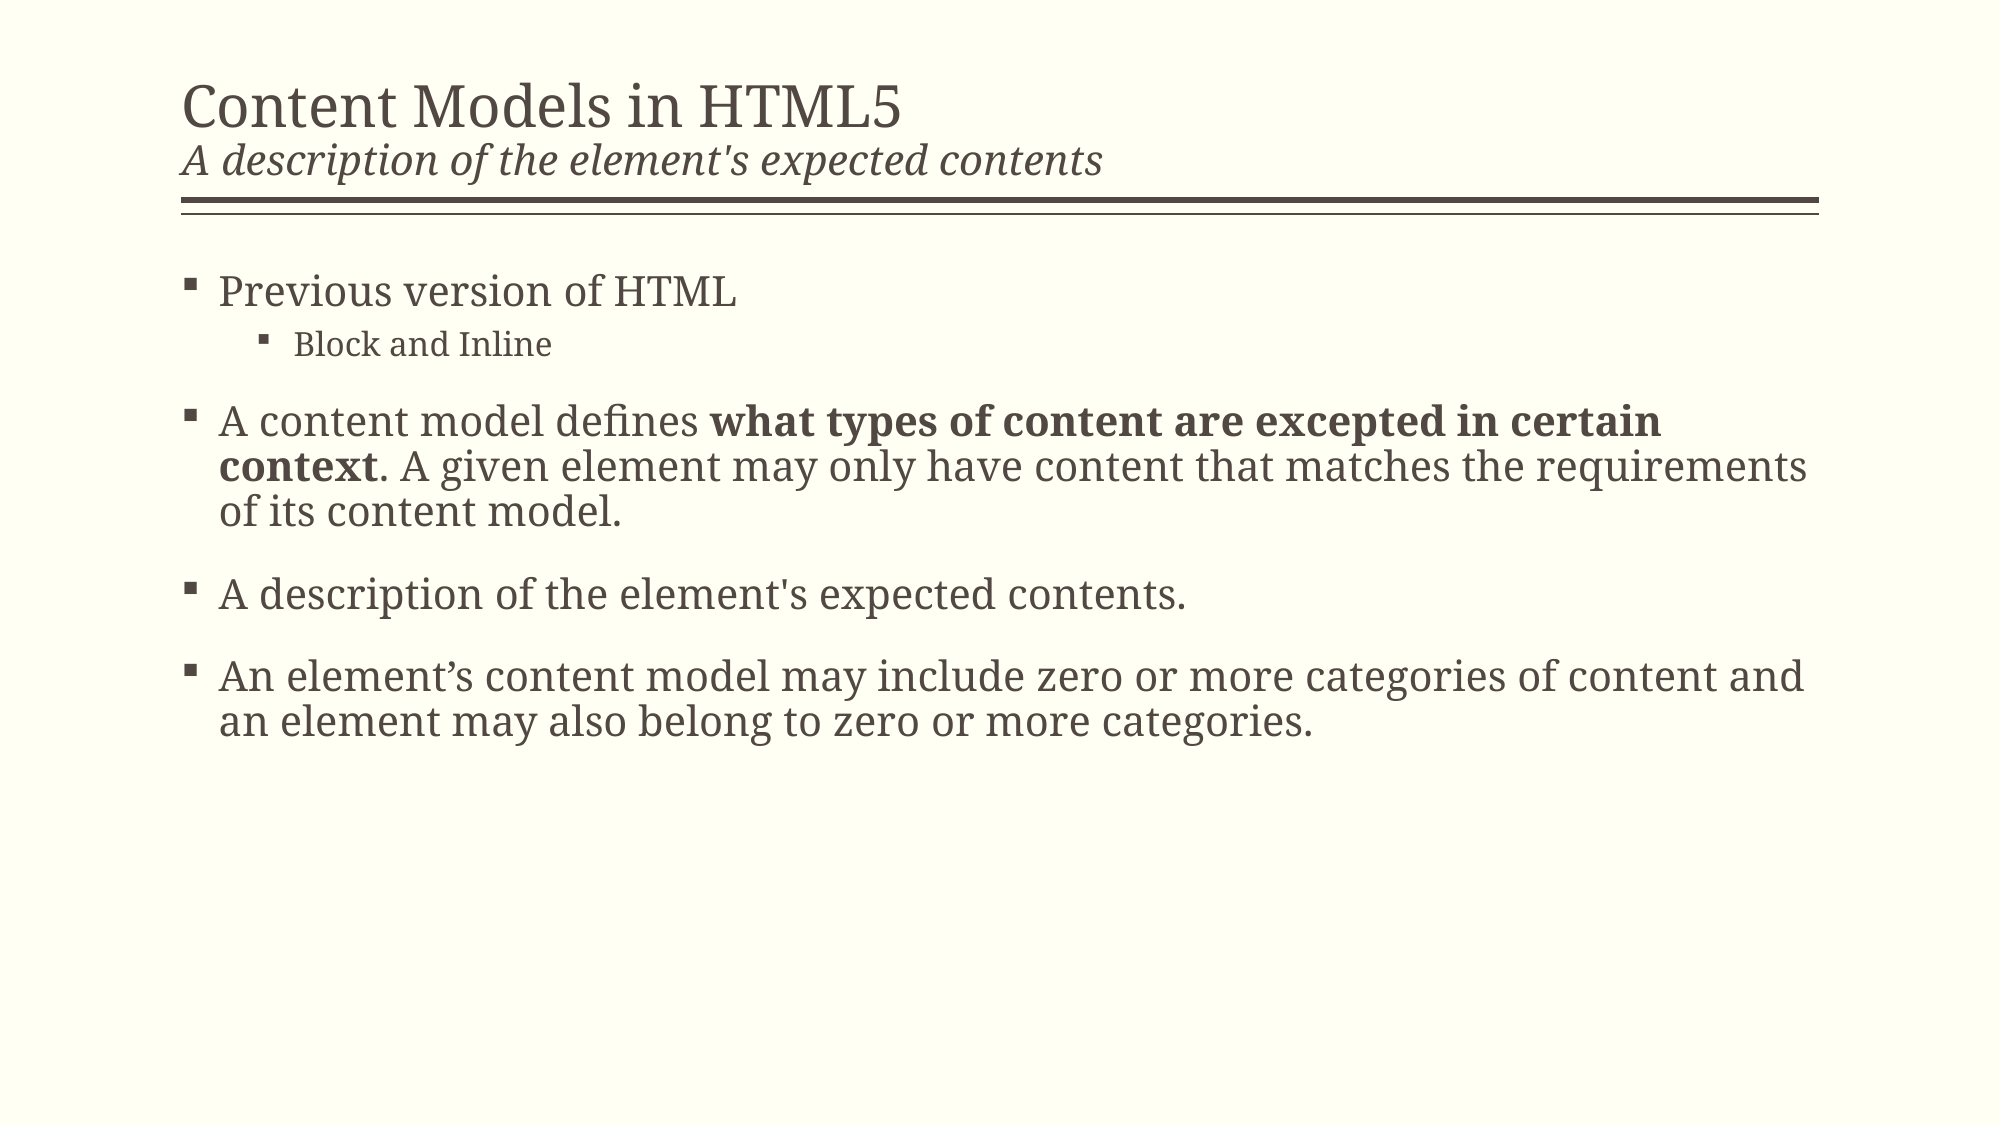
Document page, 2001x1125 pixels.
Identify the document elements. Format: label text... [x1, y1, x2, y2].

list Previous version of HTML Block and Inline A content model defines what types of content are excepted in certain context. A given element may only have content that matches the requirements of its content model. A description of the element's expected contents. An element’s content model may include zero or more categories of content and an element may also belong to zero or more categories. [181, 262, 1819, 1013]
title Content Models in HTML5 A description of the element's expected contents [181, 12, 1819, 193]
